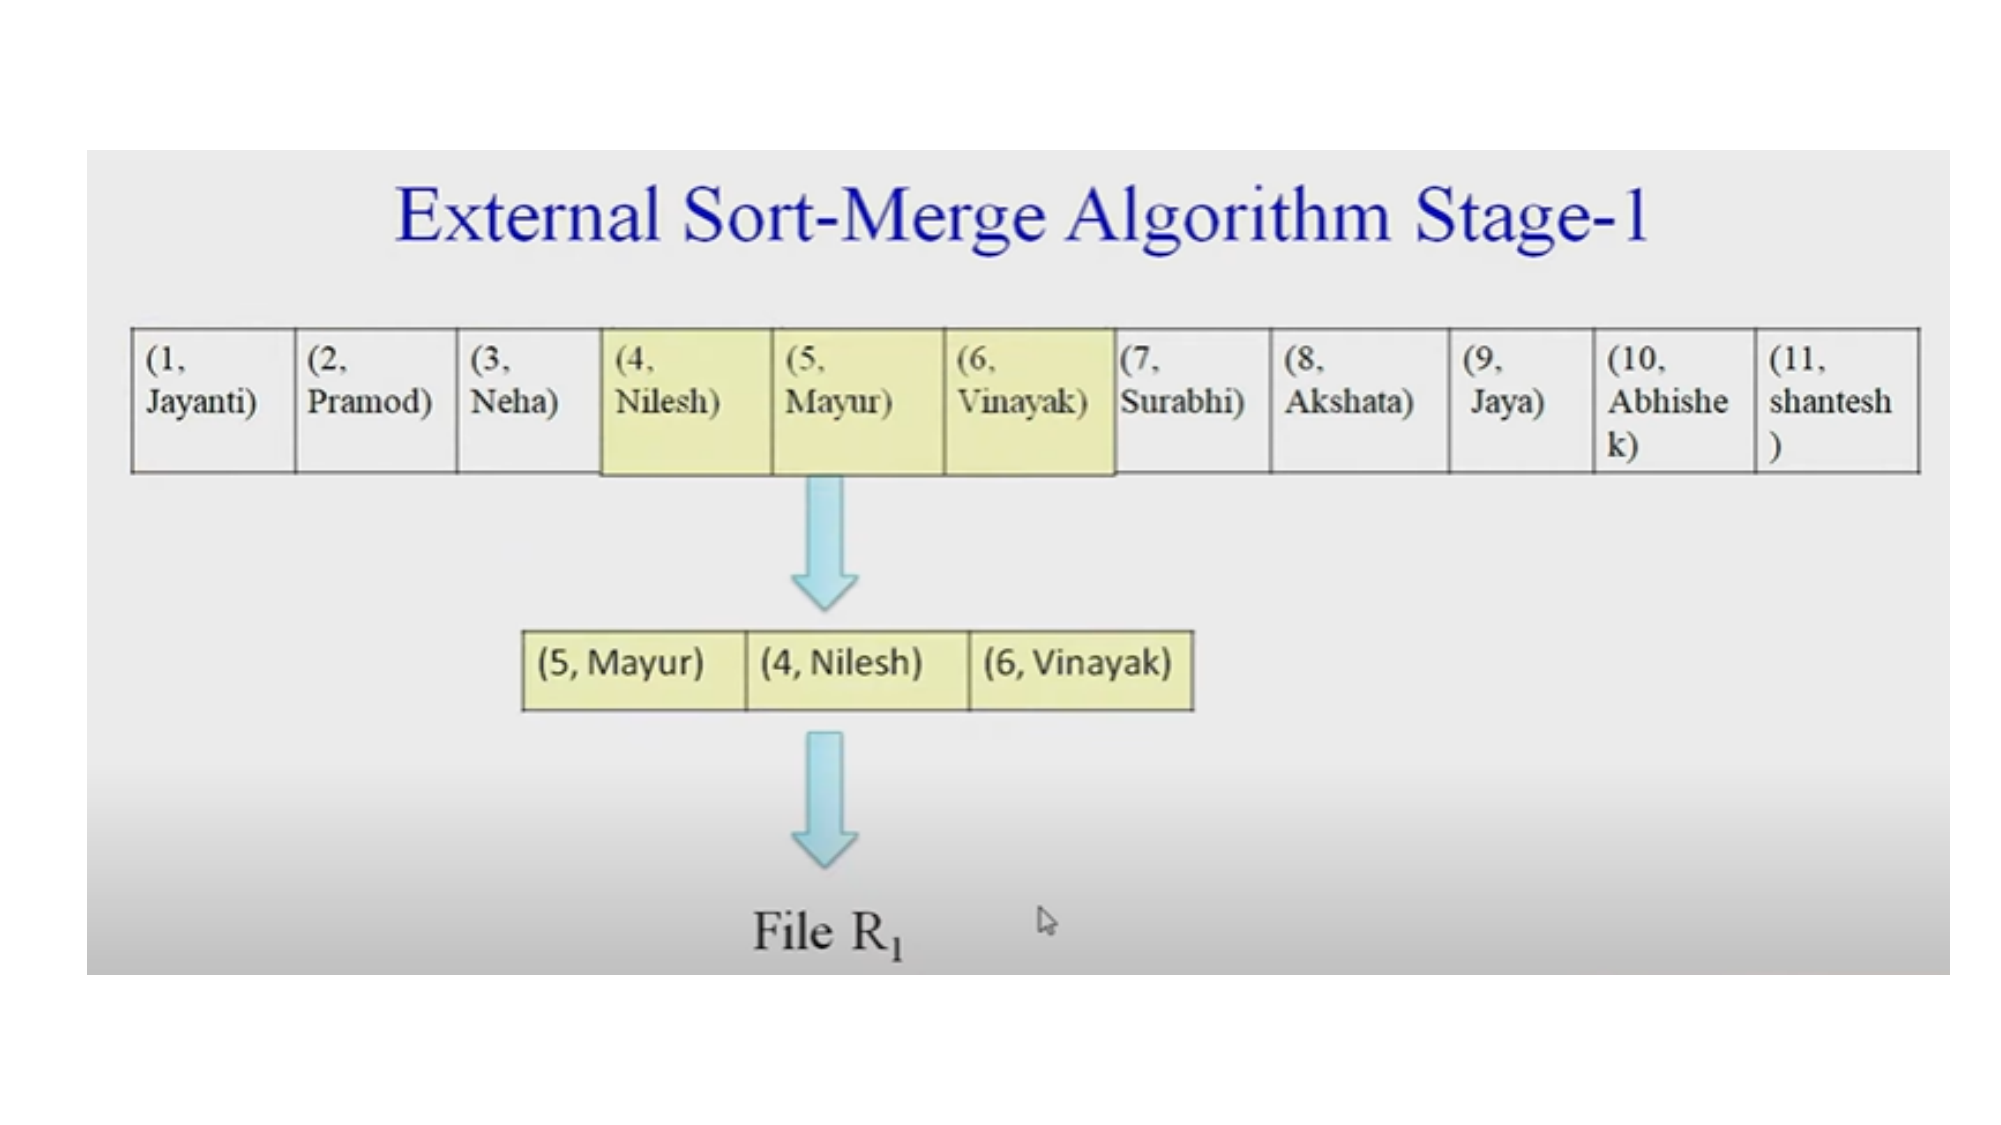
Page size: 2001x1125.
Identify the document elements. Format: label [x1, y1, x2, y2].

list [86, 150, 1951, 975]
